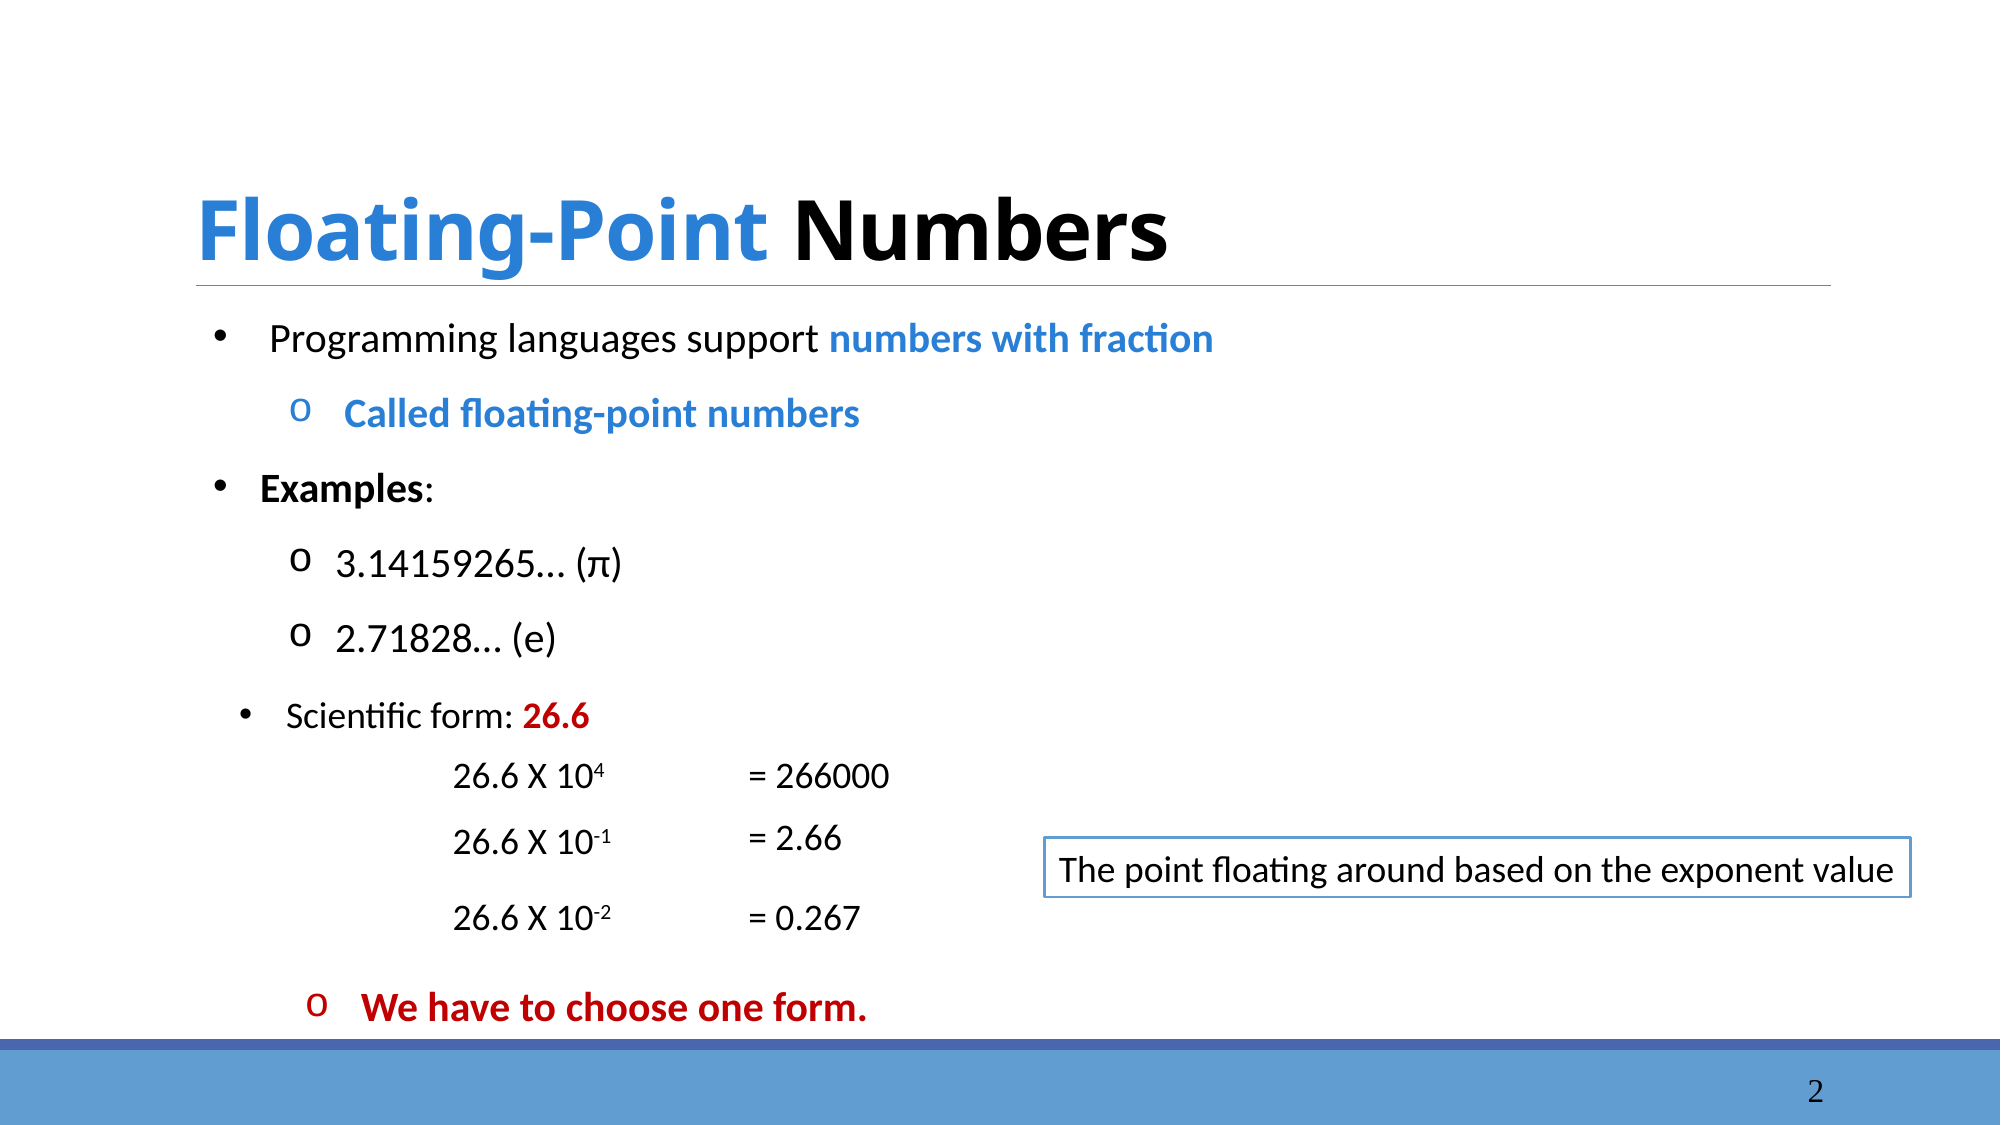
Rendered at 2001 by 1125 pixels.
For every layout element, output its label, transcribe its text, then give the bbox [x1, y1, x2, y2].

text_box We have to choose one form. [214, 947, 884, 1038]
slide_number 3 [1624, 1059, 1840, 1120]
title Floating-Point Numbers [180, 47, 1830, 285]
text_box Scientific form: 26.6 [224, 683, 1540, 744]
text_box Programming languages support numbers with fraction Called floating-point numbers Examples: 3.14159265… (π) 2.71828… (e) [197, 277, 1831, 669]
text_box The point floating around based on the exponent value [1043, 836, 1912, 898]
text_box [437, 742, 971, 947]
